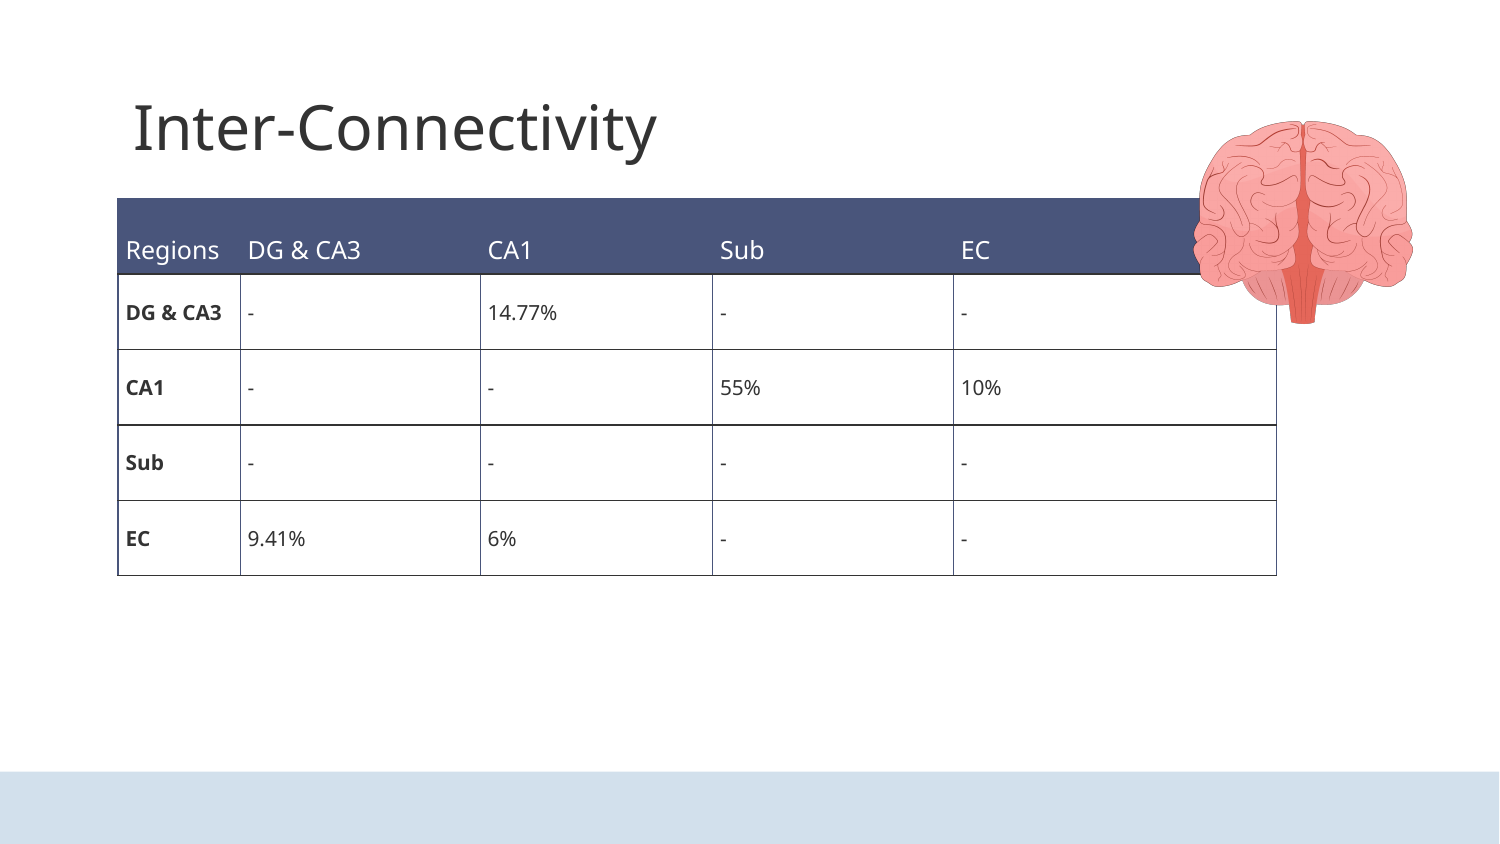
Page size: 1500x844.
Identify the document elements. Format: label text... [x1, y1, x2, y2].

table_header DG & CA3 [241, 199, 480, 273]
table_cell - [241, 426, 480, 500]
table_cell - [954, 426, 1276, 500]
table_header CA1 [481, 199, 712, 273]
table_header EC [954, 199, 1164, 273]
table_cell - [954, 275, 1166, 349]
table_cell DG & CA3 [119, 275, 240, 349]
table_cell 6% [481, 501, 712, 575]
table_cell 14.77% [481, 275, 712, 349]
table_cell - [713, 426, 953, 500]
table_cell Sub [119, 426, 240, 500]
table_cell - [481, 350, 712, 424]
table_cell - [713, 501, 953, 575]
table_cell - [241, 275, 480, 349]
table_cell - [954, 501, 1276, 575]
table_cell 9.41% [241, 501, 480, 575]
picture [1169, 102, 1429, 343]
table_cell CA1 [119, 350, 240, 424]
table_cell - [241, 350, 480, 424]
table_cell - [713, 275, 953, 349]
table_cell 55% [713, 350, 953, 424]
table_header Sub [713, 199, 953, 273]
table_cell EC [119, 501, 240, 575]
title Inter-Connectivity [118, 72, 1382, 167]
table_header Regions [119, 199, 240, 273]
table_cell - [481, 426, 712, 500]
table_cell 10% [954, 350, 1276, 424]
